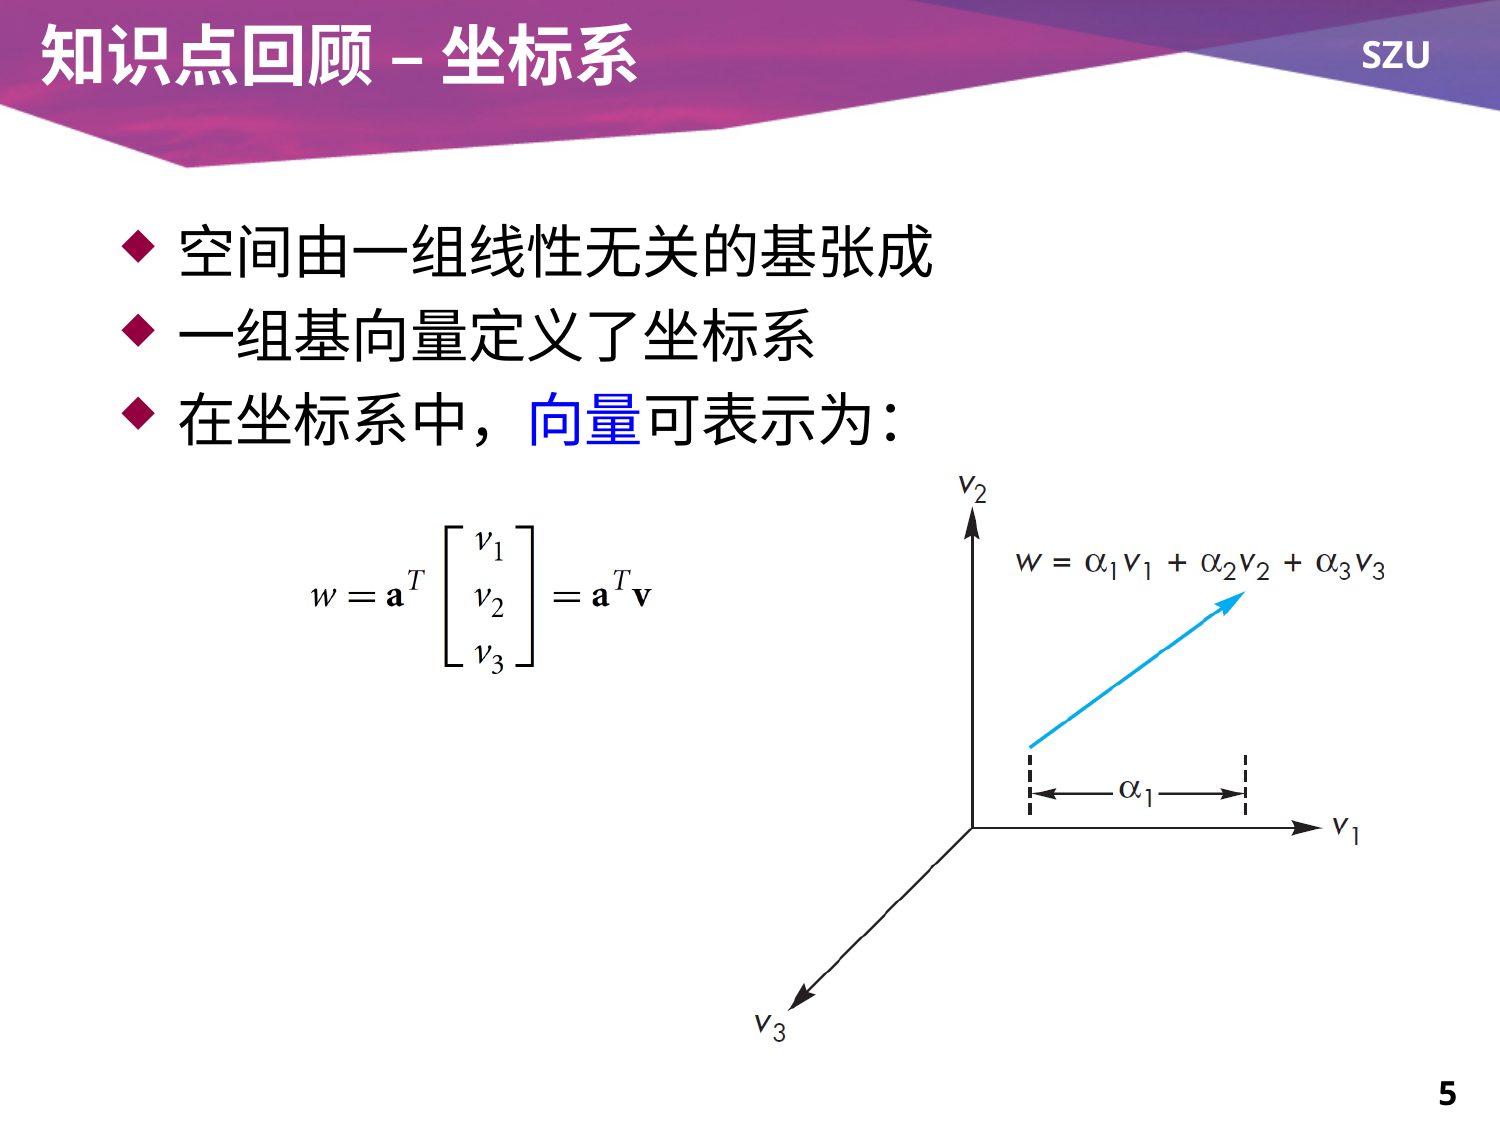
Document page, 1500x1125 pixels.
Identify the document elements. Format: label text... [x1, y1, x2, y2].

title 知识点回顾 – 坐标系 [25, 15, 1320, 104]
list 空间由一组线性无关的基张成 一组基向量定义了坐标系 在坐标系中，向量可表示为： [103, 216, 1397, 930]
slide_number 5 [1384, 1065, 1500, 1125]
picture [0, 0, 1500, 1125]
